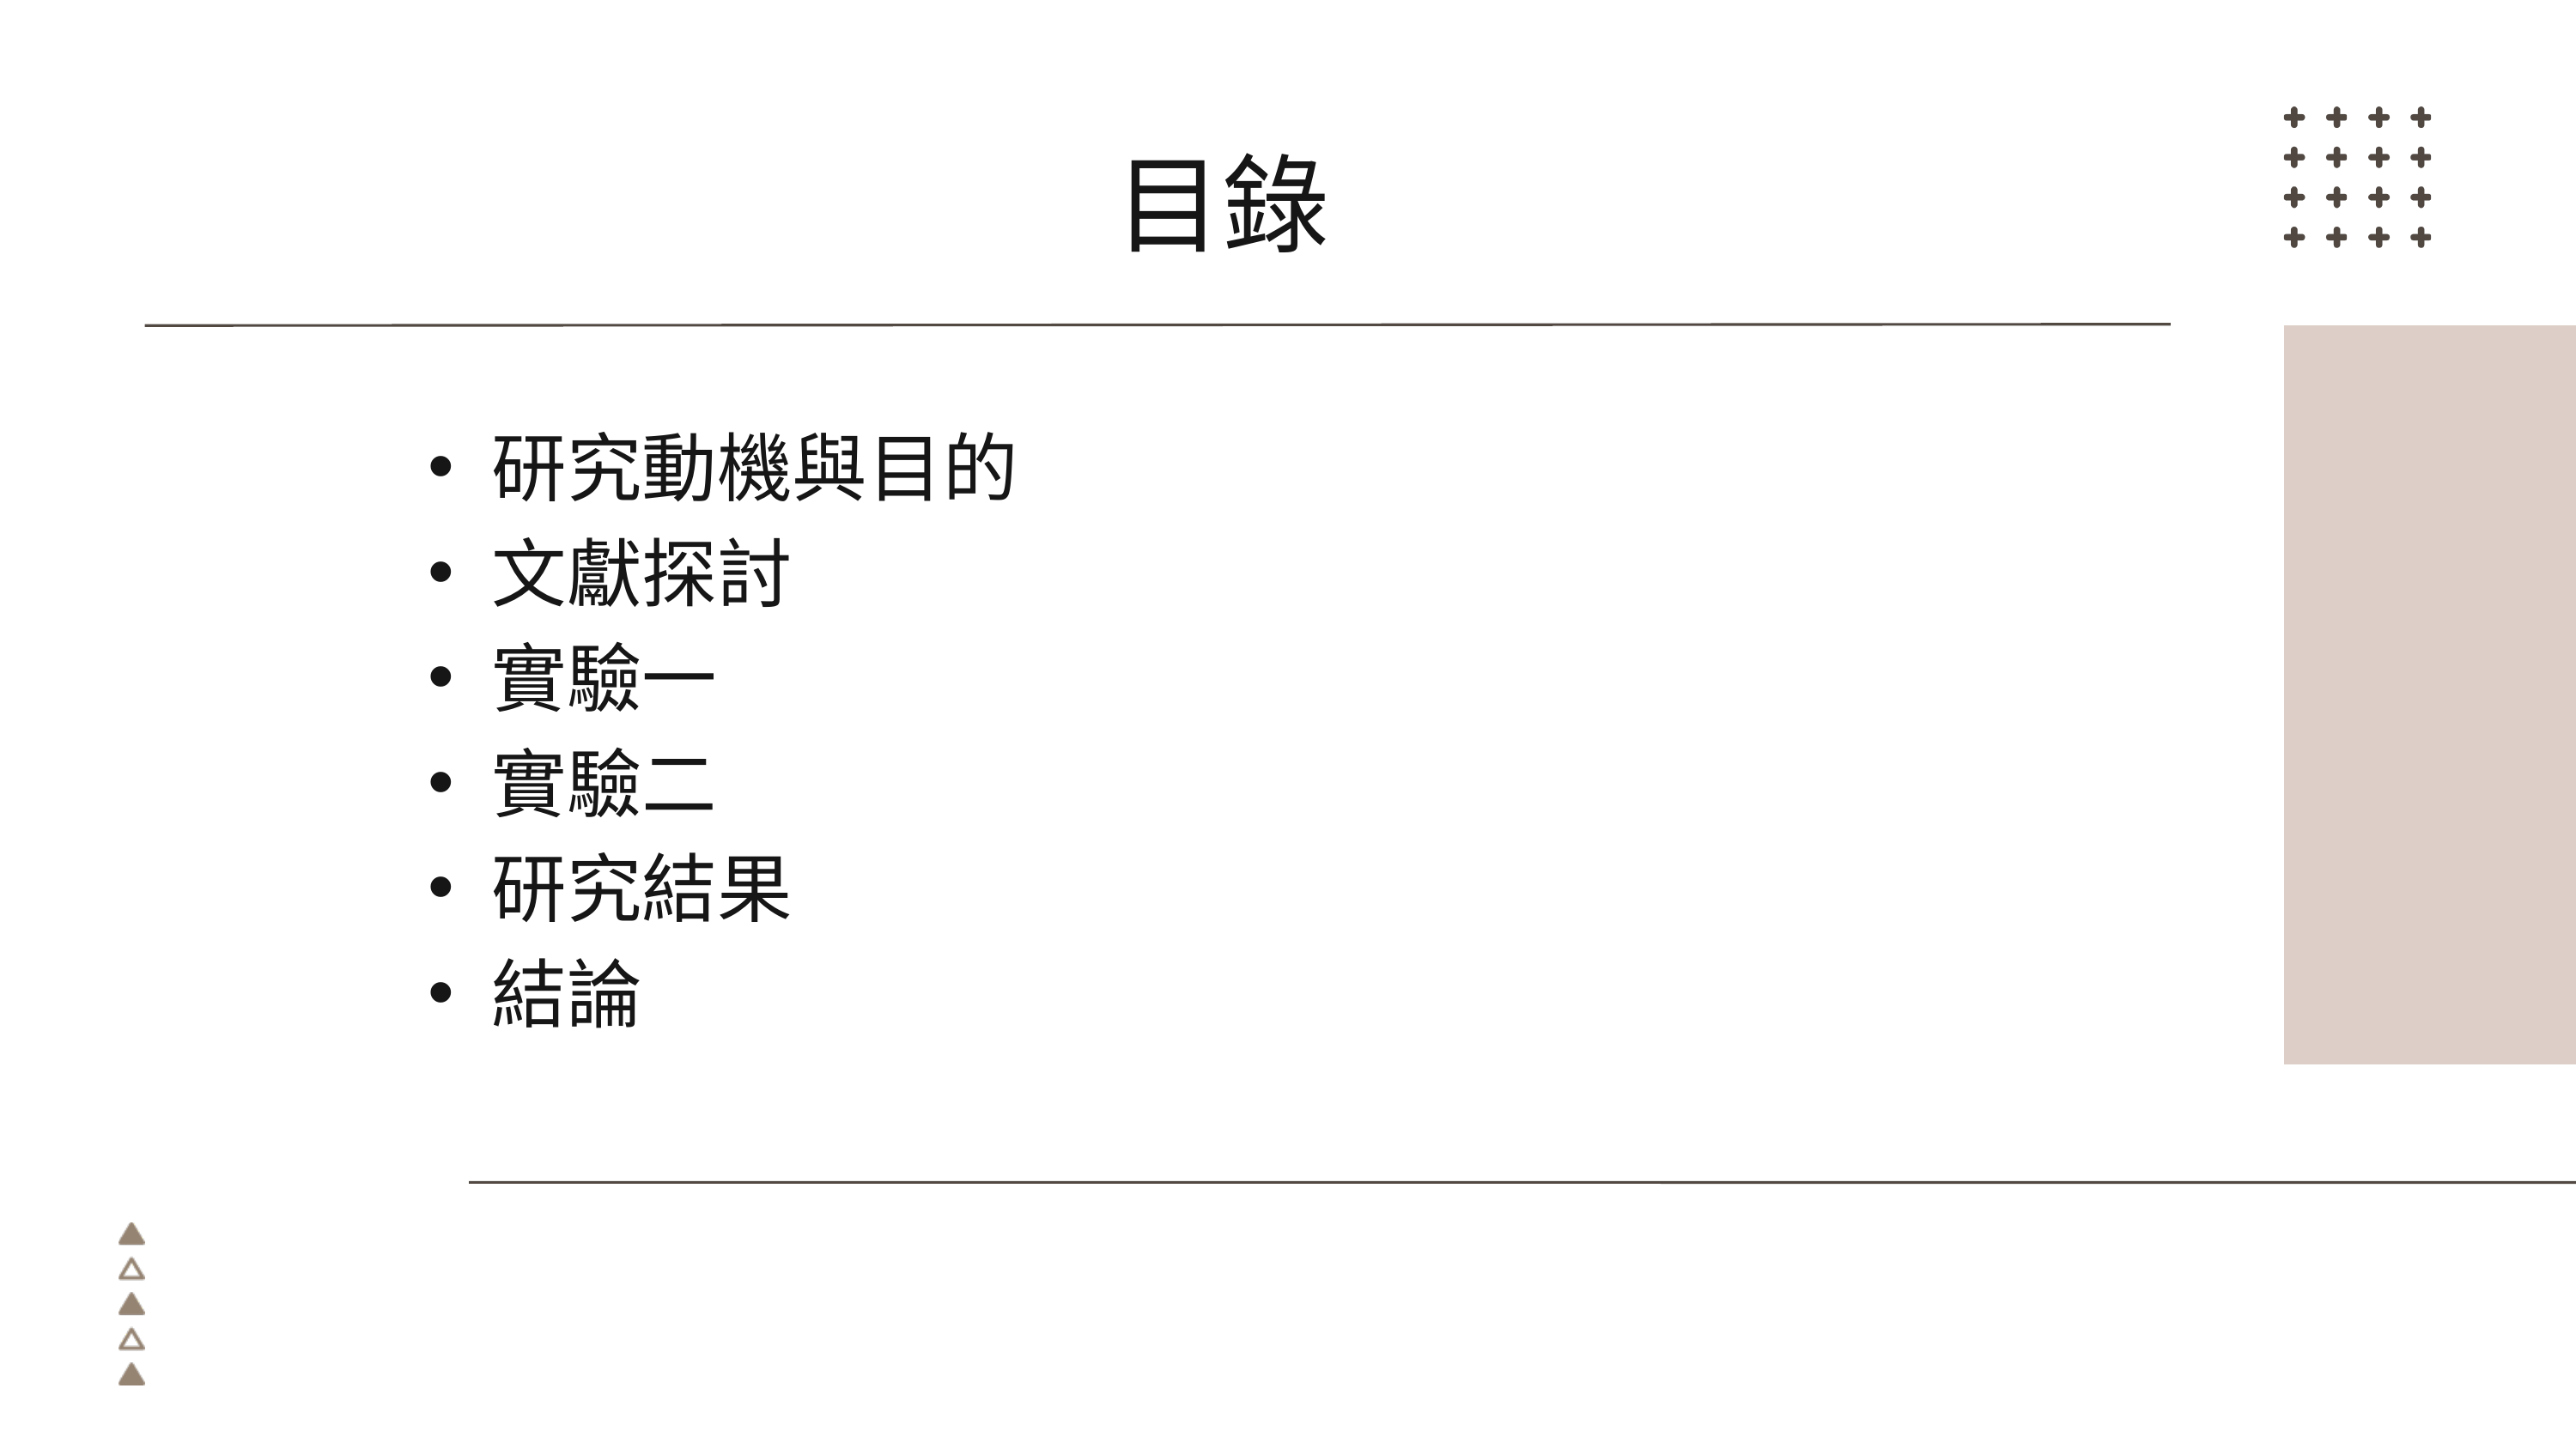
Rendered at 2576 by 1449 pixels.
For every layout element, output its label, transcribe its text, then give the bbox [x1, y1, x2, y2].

text_box [2283, 106, 2348, 252]
text_box 目錄 [1115, 165, 1361, 266]
text_box [2367, 106, 2432, 252]
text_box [2283, 325, 2576, 1065]
text_box 研究動機與目的 文獻探討 實驗一 實驗二 研究結果 結論 [364, 405, 2111, 1037]
text_box [118, 1222, 145, 1385]
